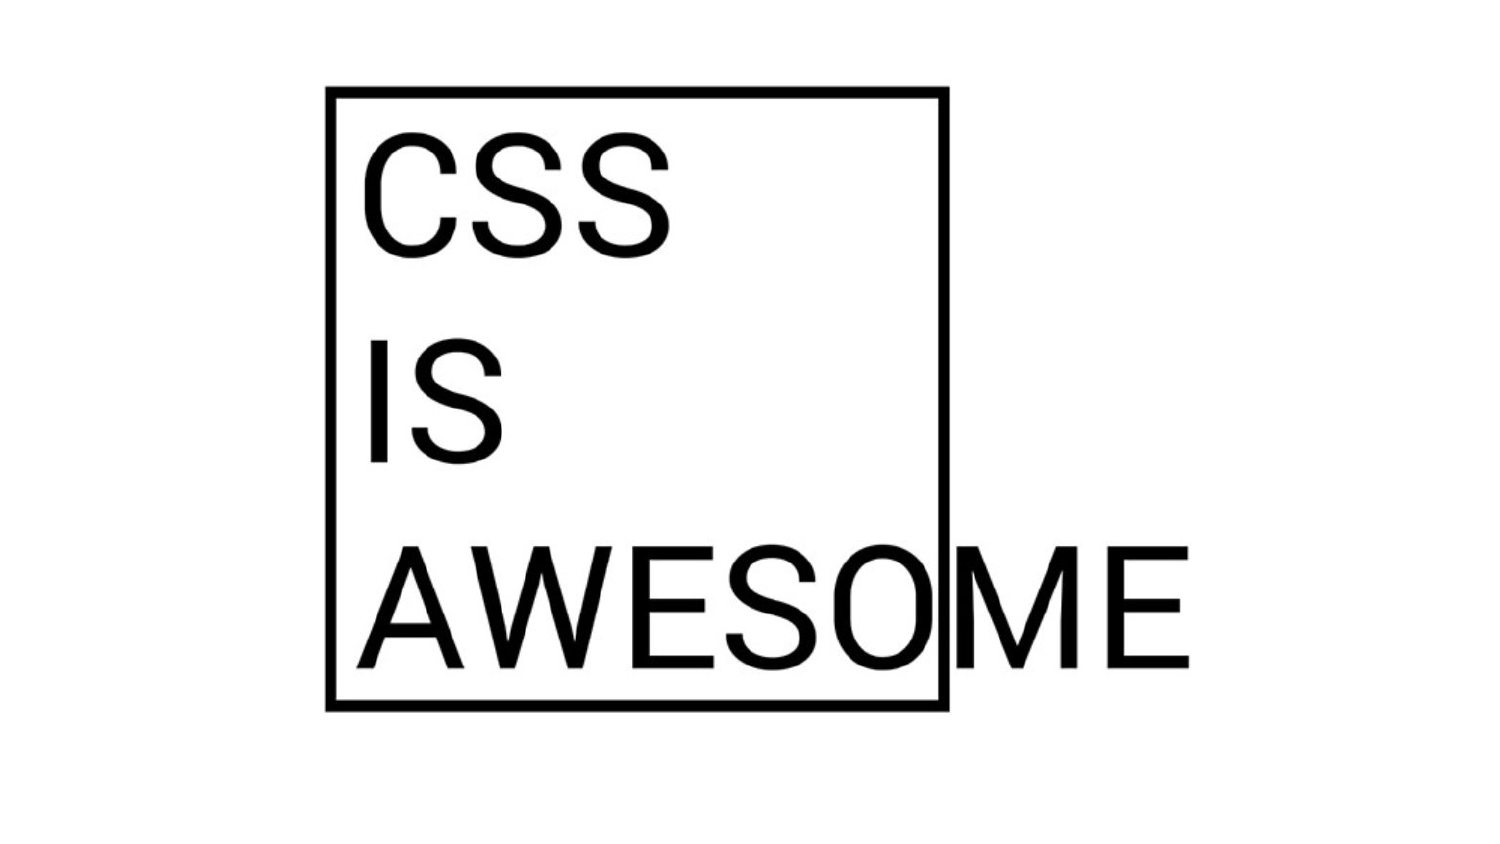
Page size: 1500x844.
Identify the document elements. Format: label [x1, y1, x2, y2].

picture [252, 24, 1299, 819]
